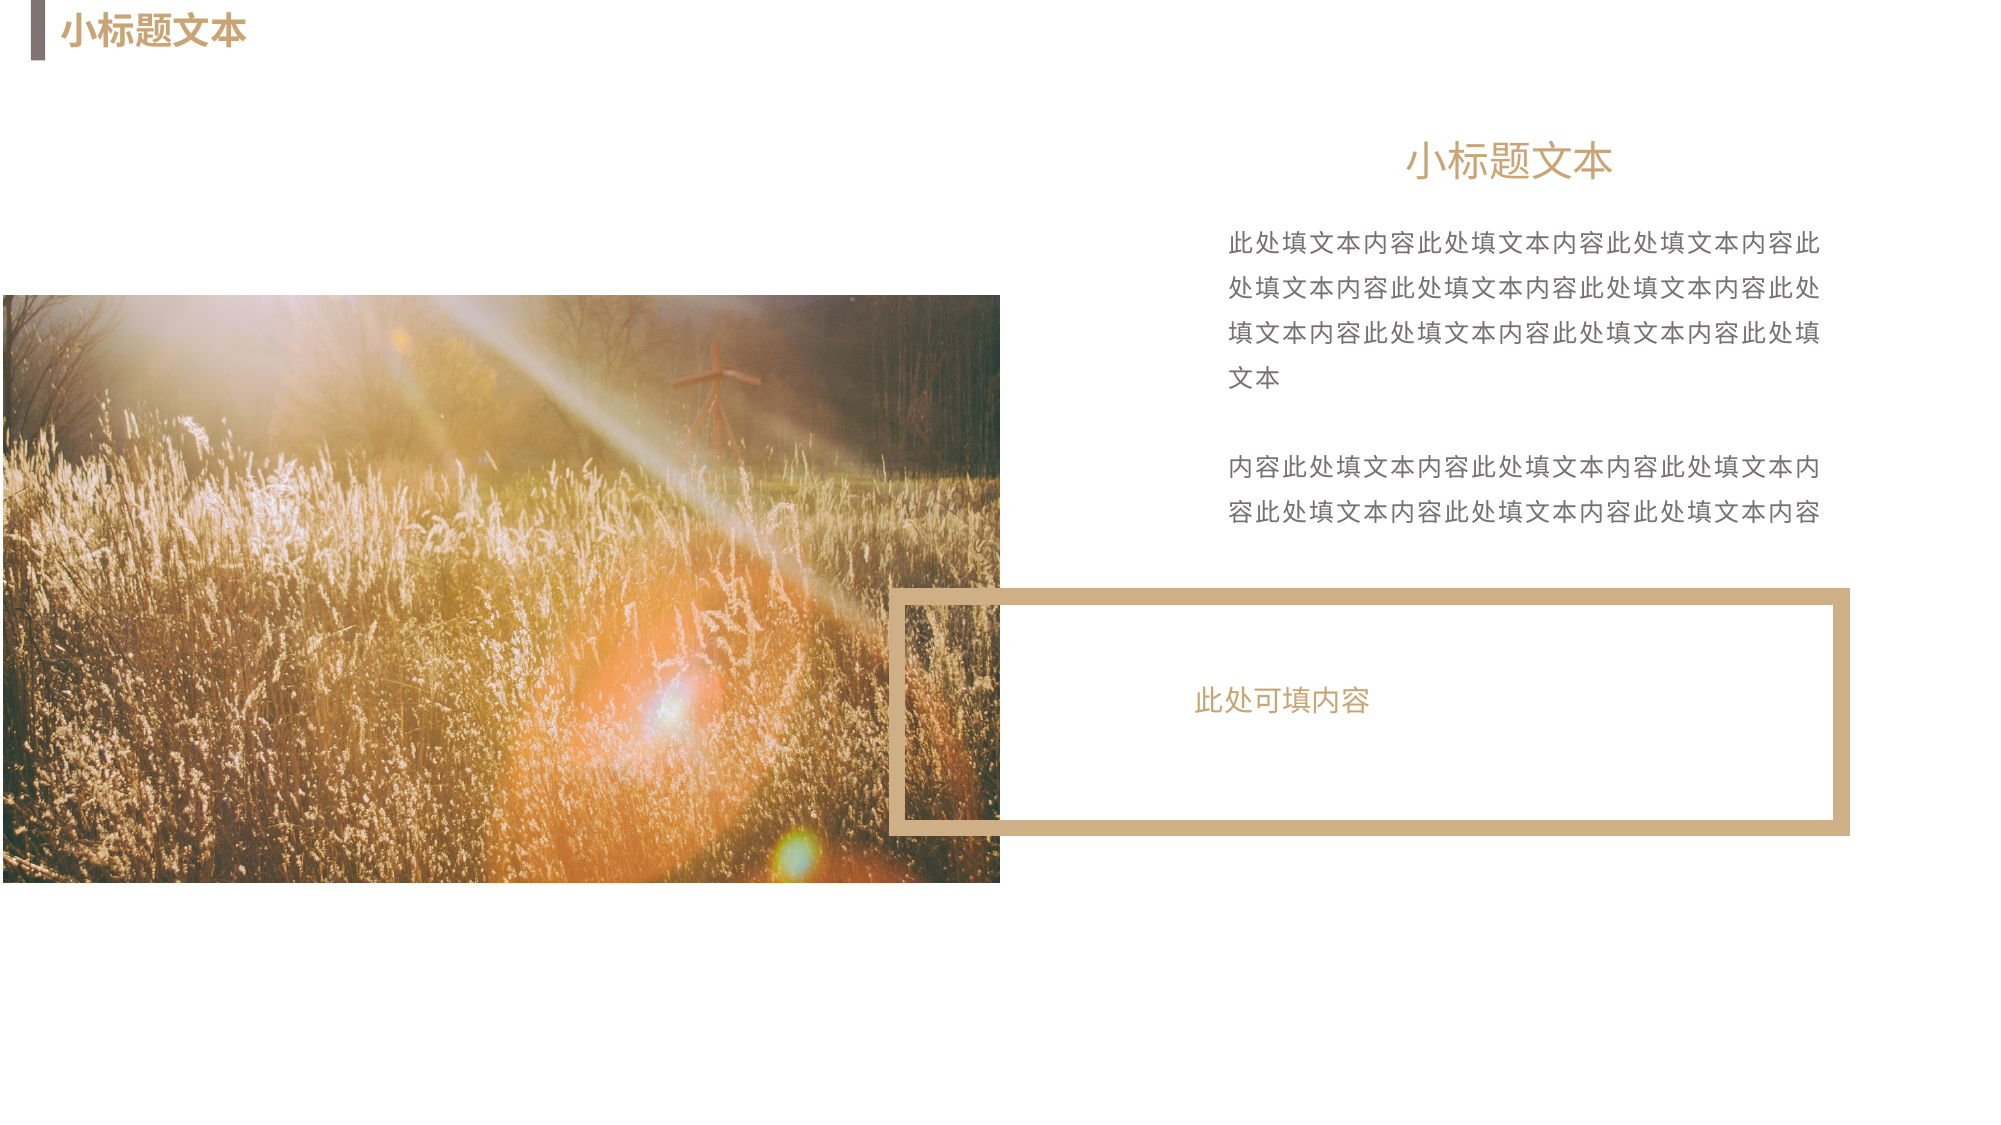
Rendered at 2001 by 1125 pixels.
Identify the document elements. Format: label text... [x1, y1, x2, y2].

text_box 此处填文本内容此处填文本内容此处填文本内容此处填文本内容此处填文本内容此处填文本内容此处填文本内容此处填文本内容此处填文本内容此处填文本 内容此处填文本内容此处填文本内容此处填文本内容此处填文本内容此处填文本内容此处填文本内容 [1213, 205, 1842, 624]
text_box 小标题文本 [45, 0, 377, 60]
picture [3, 295, 1000, 884]
text_box 小标题文本 [1390, 127, 1770, 192]
text_box 此处可填内容 [1180, 674, 1559, 725]
text_box [30, 0, 46, 62]
text_box [1000, 596, 1843, 829]
